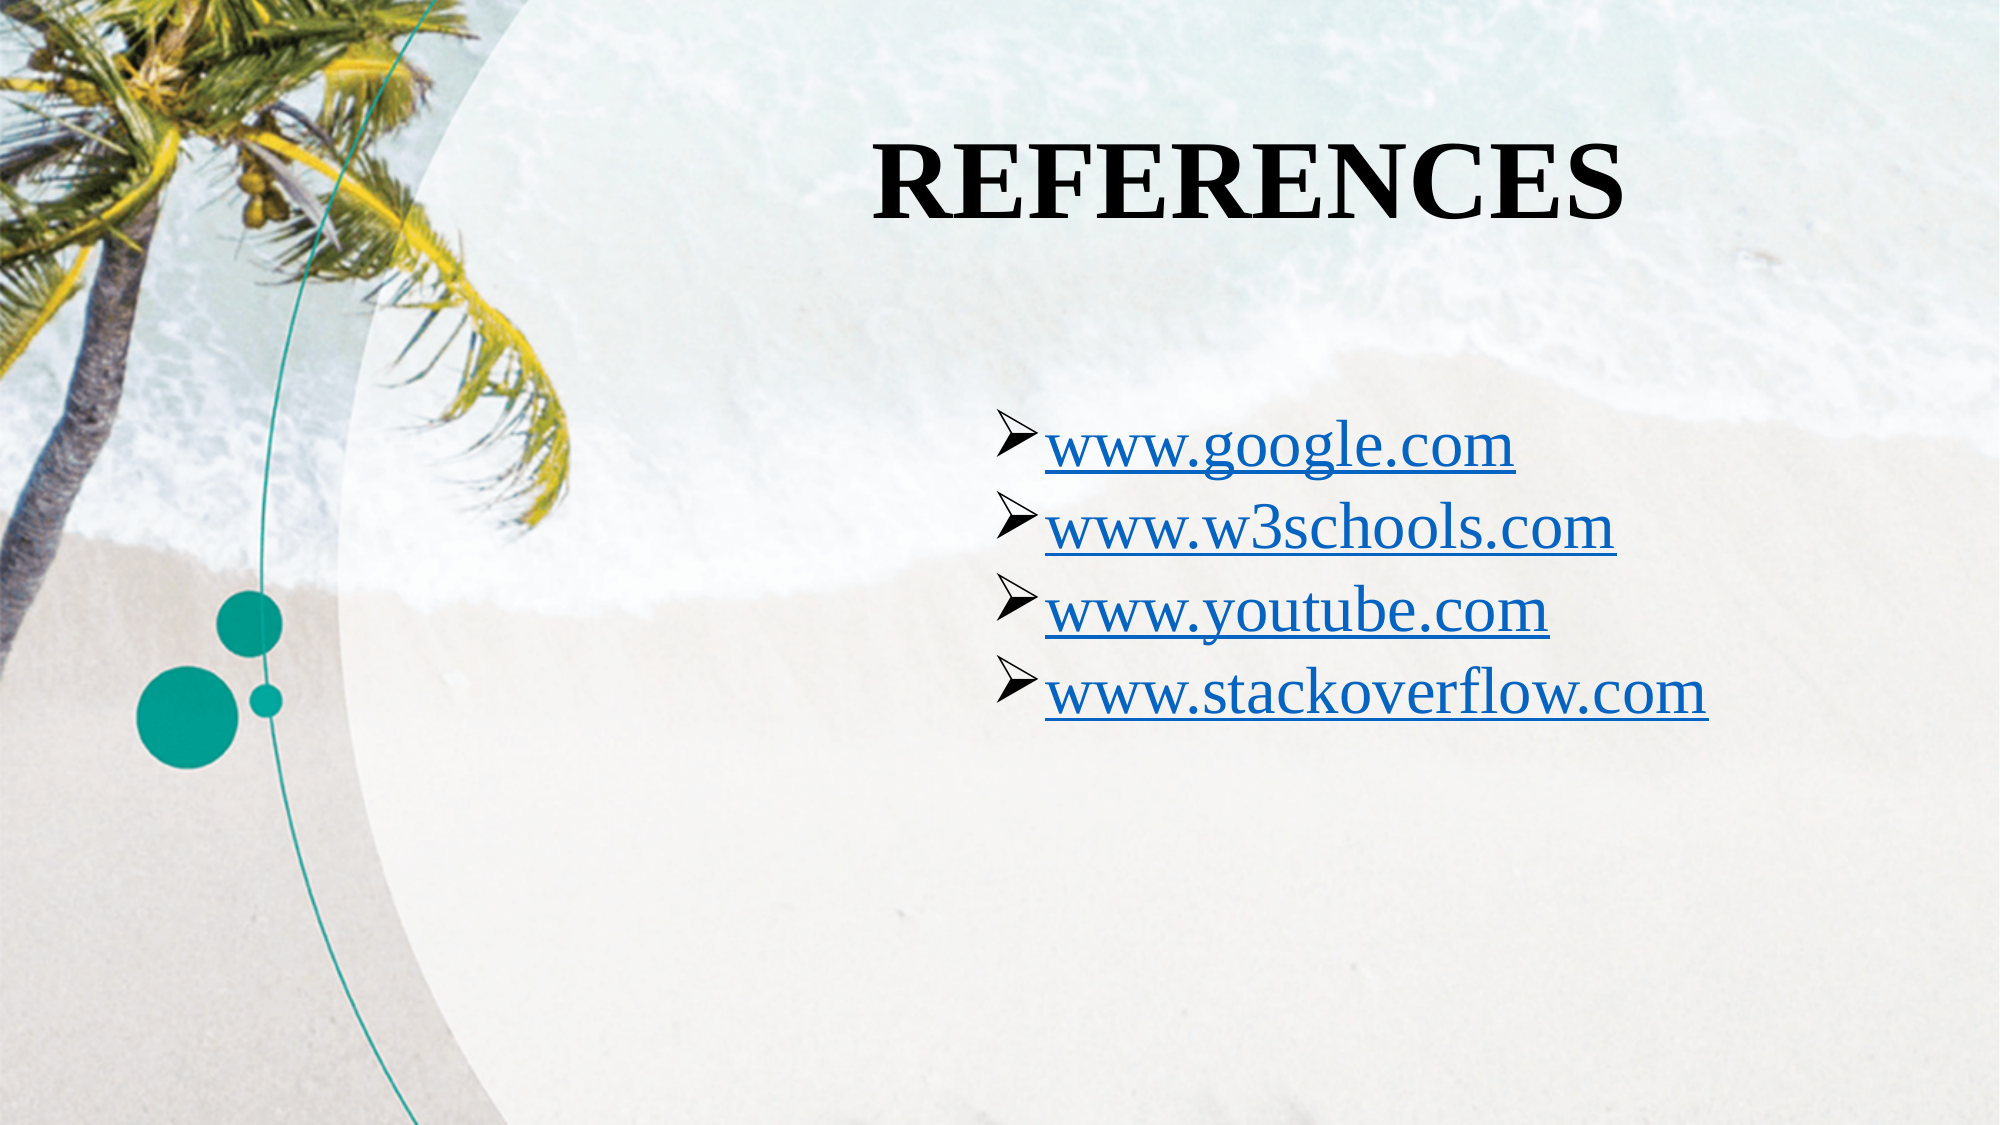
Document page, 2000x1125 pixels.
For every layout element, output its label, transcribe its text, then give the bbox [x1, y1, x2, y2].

text_box REFERENCES [510, 114, 1989, 258]
text_box www.google.com www.w3schools.com www.youtube.com www.stackoverflow.com [521, 401, 1989, 1011]
picture [0, 0, 2000, 1125]
